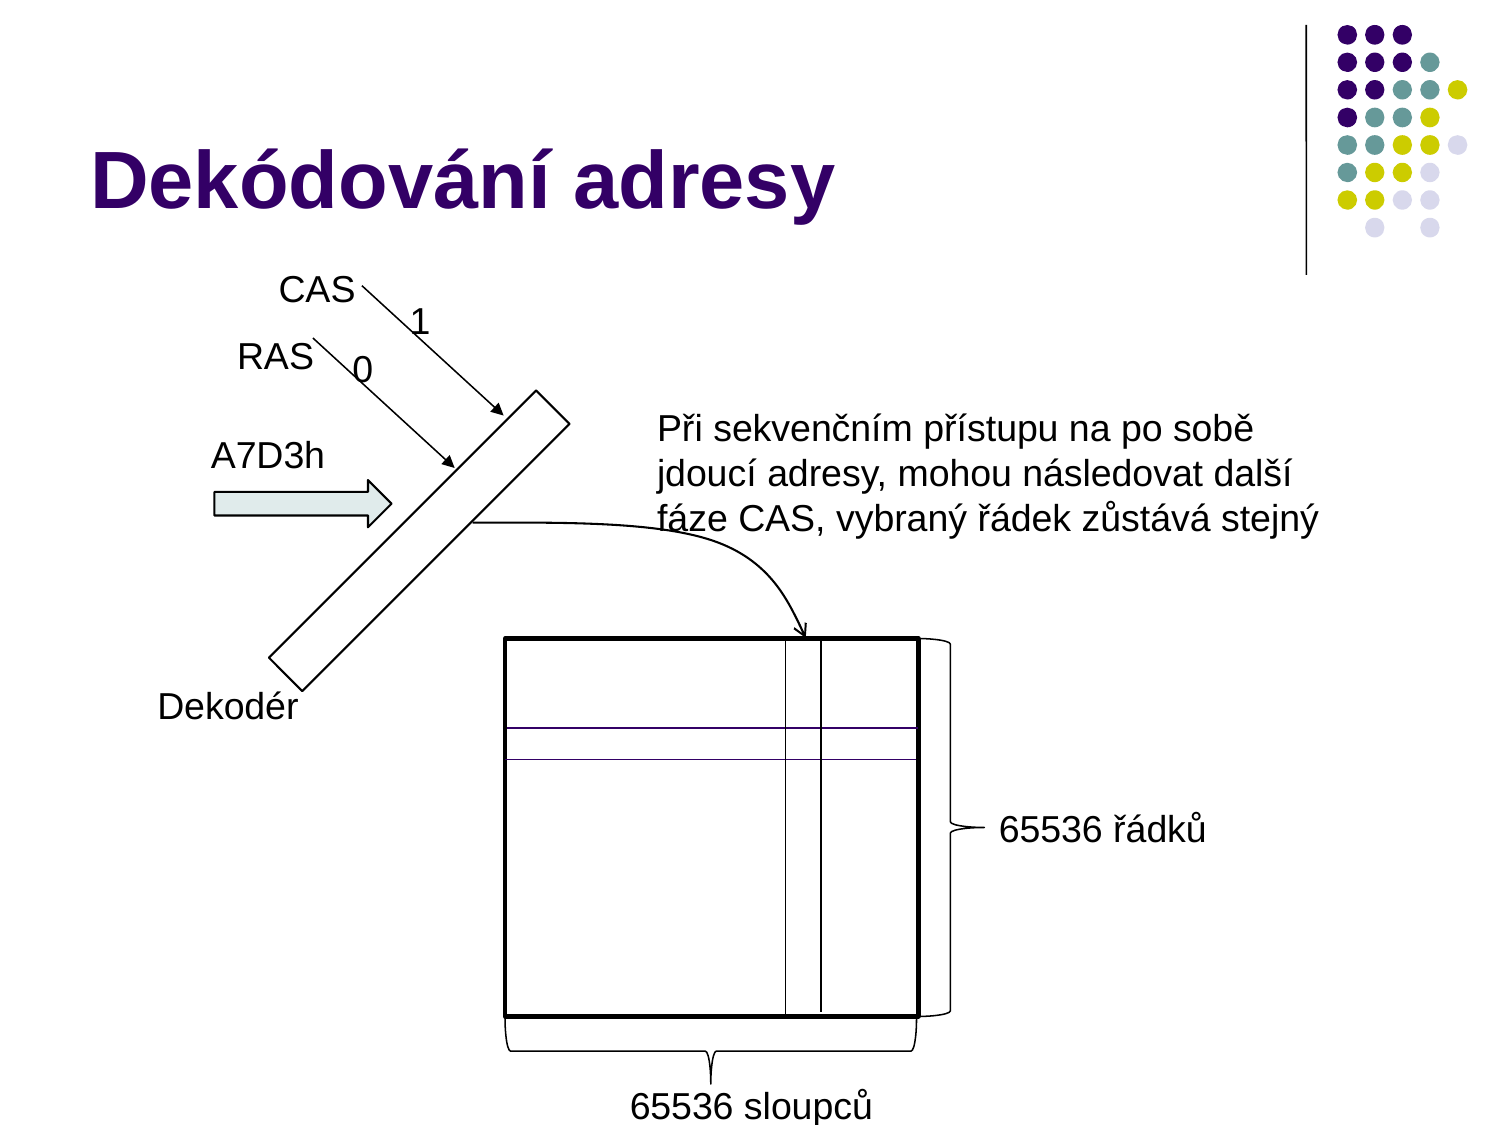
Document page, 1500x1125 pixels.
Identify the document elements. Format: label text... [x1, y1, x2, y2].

text_box [787, 767, 916, 1018]
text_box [312, 337, 455, 469]
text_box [361, 285, 504, 416]
text_box [212, 483, 394, 530]
text_box Při sekvenčním přístupu na po sobě jdoucí adresy, mohou následovat další fáze CAS, vybraný řádek zůstává stejný [642, 396, 1375, 547]
text_box CAS [263, 258, 412, 318]
text_box A7D3h [196, 423, 374, 484]
title Dekódování adresy [75, 20, 1313, 233]
text_box [472, 520, 808, 638]
text_box 65536 sloupců [614, 1074, 923, 1125]
text_box [503, 636, 921, 762]
text_box Dekodér [142, 674, 356, 735]
text_box [503, 765, 785, 1019]
text_box [916, 637, 984, 1018]
text_box [504, 1018, 918, 1074]
text_box RAS [222, 325, 356, 385]
text_box 65536 řádků [984, 797, 1292, 857]
text_box [266, 388, 572, 674]
